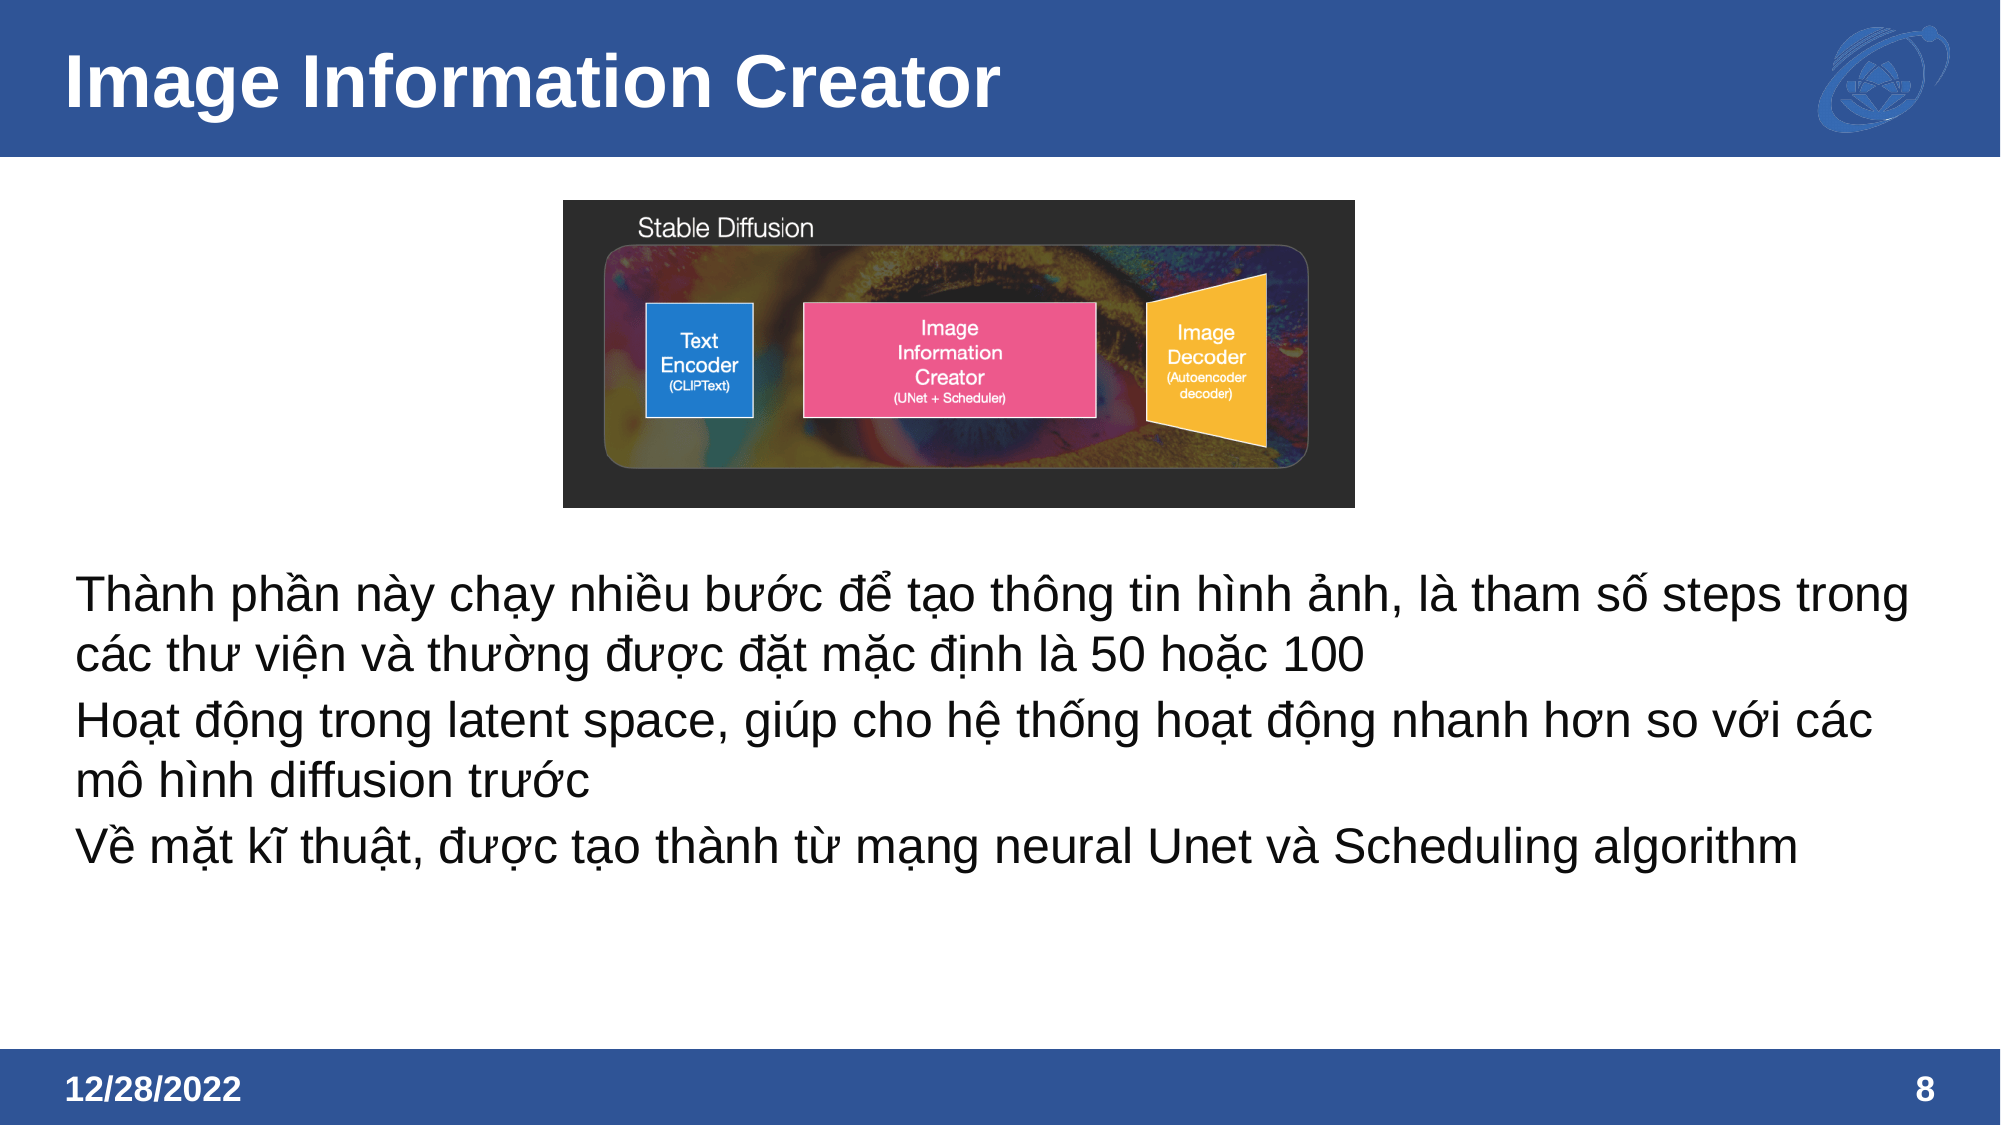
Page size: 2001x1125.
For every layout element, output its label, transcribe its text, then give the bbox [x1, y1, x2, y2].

picture [563, 200, 1355, 508]
list Thành phần này chạy nhiều bước để tạo thông tin hình ảnh, là tham số steps trong các thư viện và thường được đặt mặc định là 50 hoặc 100 Hoạt động trong latent space, giúp cho hệ thống hoạt động nhanh hơn so với các mô hình diffusion trước Về mặt kĩ thuật, được tạo thành từ mạng neural Unet và Scheduling algorithm [49, 553, 1951, 1125]
slide_number 8 [1613, 1057, 1951, 1118]
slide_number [49, 1057, 384, 1118]
title Image Information Creator [49, 0, 1951, 155]
